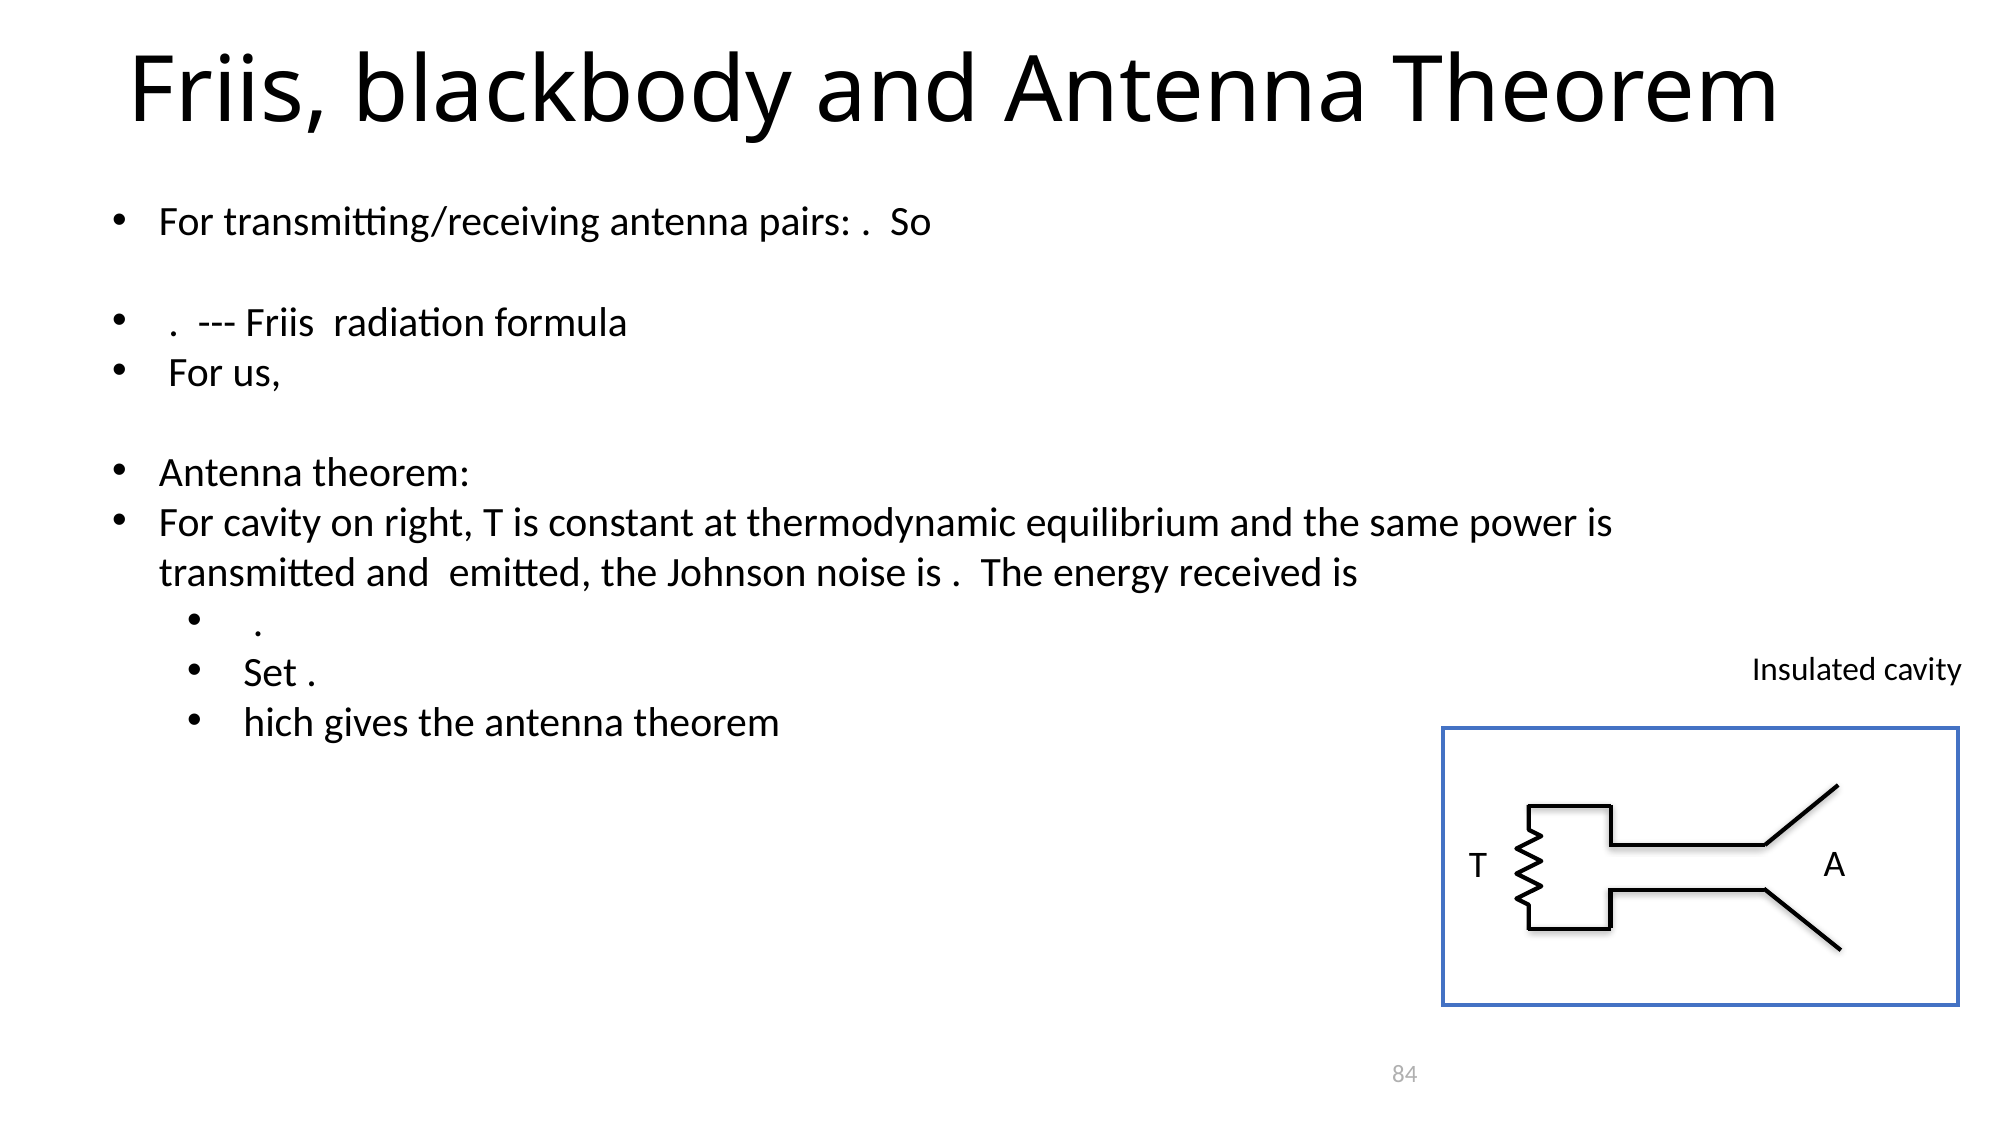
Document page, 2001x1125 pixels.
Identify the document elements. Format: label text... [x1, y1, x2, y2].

text_box Friis, blackbody and Antenna Theorem [99, 29, 1812, 140]
slide_number 84 [1074, 738, 1425, 1125]
text_box Insulated cavity [1744, 639, 1970, 695]
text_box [1443, 727, 1958, 1006]
